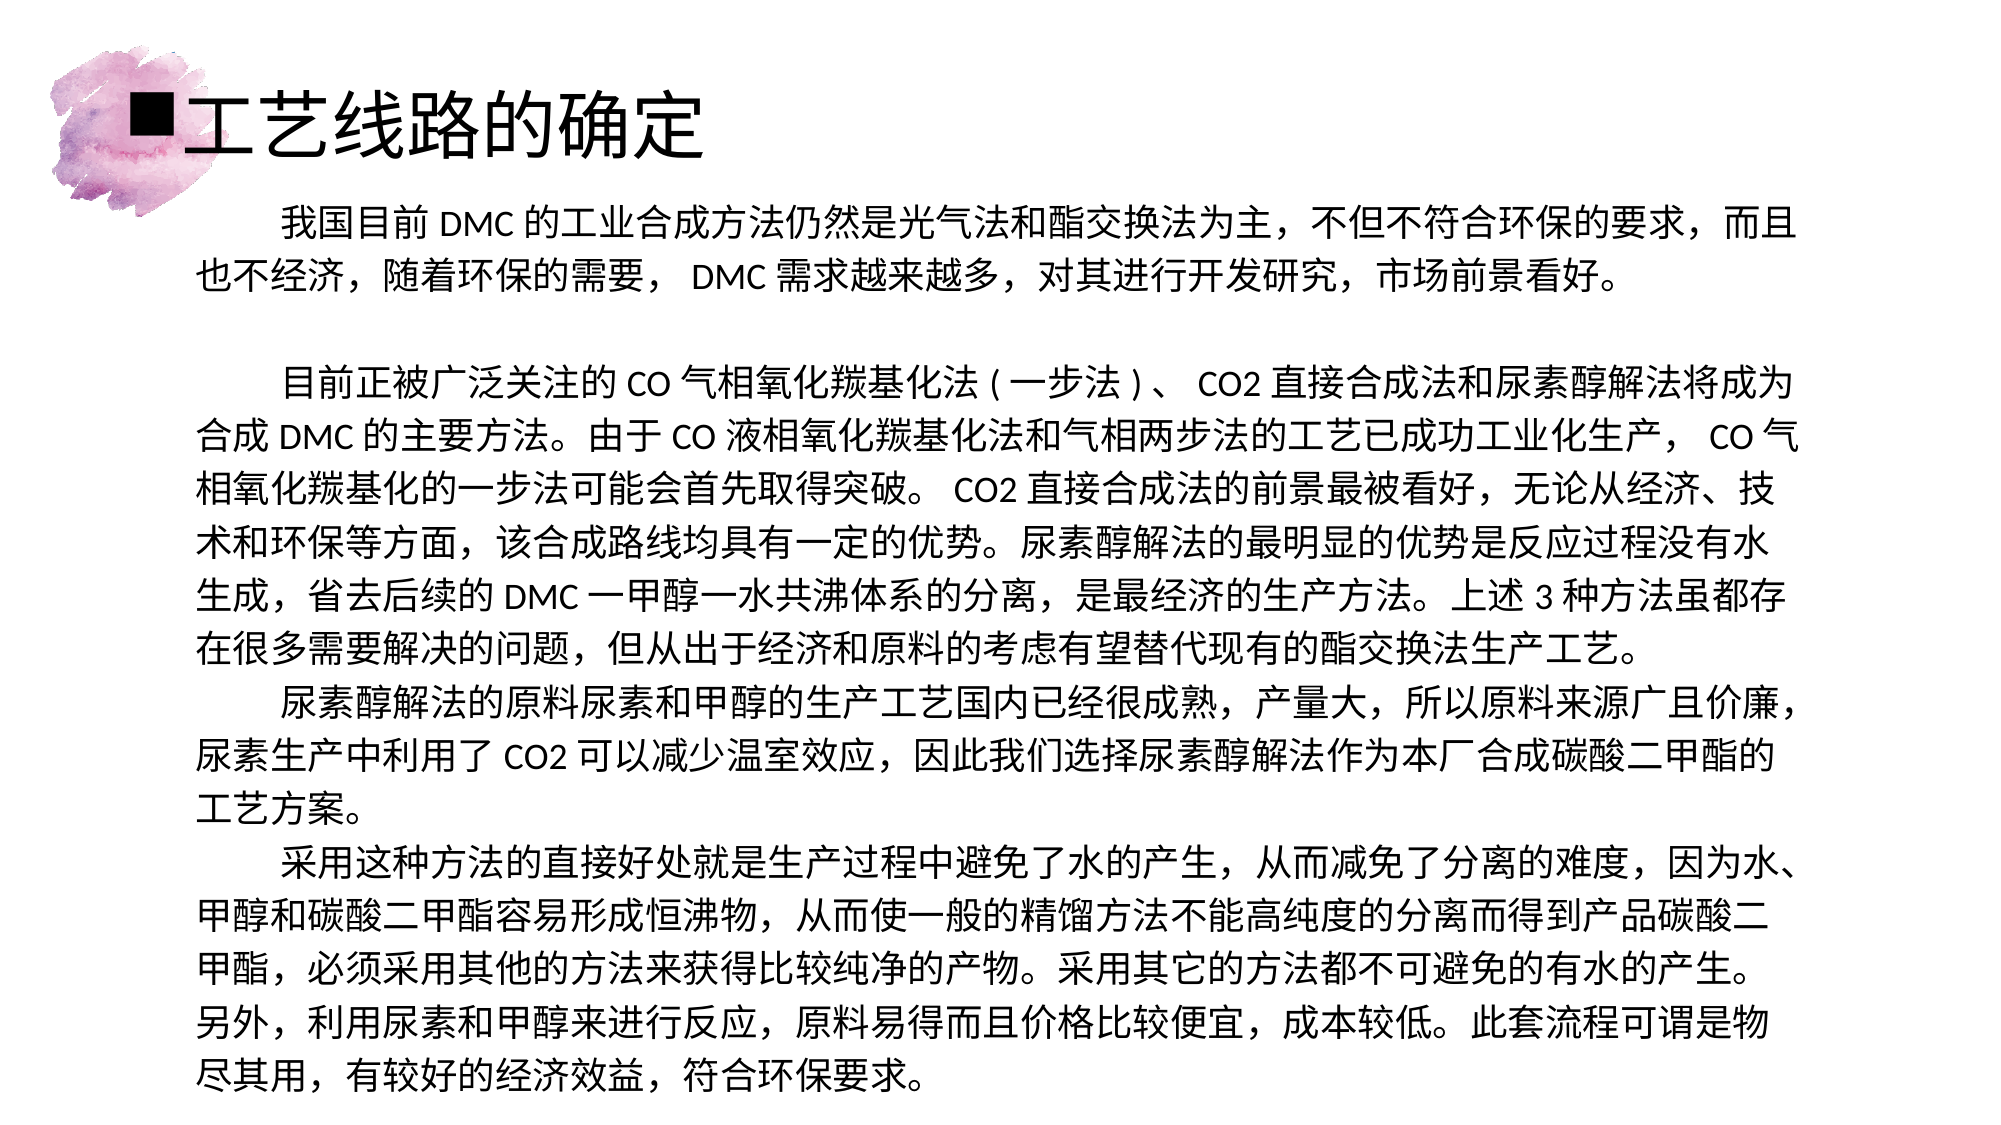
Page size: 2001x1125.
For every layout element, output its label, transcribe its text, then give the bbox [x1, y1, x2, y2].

text_box 我国目前DMC的工业合成方法仍然是光气法和酯交换法为主，不但不符合环保的要求，而且也不经济，随着环保的需要，DMC需求越来越多，对其进行开发研究，市场前景看好。 目前正被广泛关注的CO气相氧化羰基化法(一步法)、CO2直接合成法和尿素醇解法将成为合成DMC的主要方法。由于CO液相氧化羰基化法和气相两步法的工艺已成功工业化生产，CO气相氧化羰基化的一步法可能会首先取得突破。CO2直接合成法的前景最被看好，无论从经济、技术和环保等方面，该合成路线均具有一定的优势。尿素醇解法的最明显的优势是反应过程没有水生成，省去后续的DMC一甲醇一水共沸体系的分离，是最经济的生产方法。上述3种方法虽都存在很多需要解决的问题，但从出于经济和原料的考虑有望替代现有的酯交换法生产工艺。 尿素醇解法的原料尿素和甲醇的生产工艺国内已经很成熟，产量大，所以原料来源广且价廉，尿素生产中利用了CO2可以减少温室效应，因此我们选择尿素醇解法作为本厂合成碳酸二甲酯的工艺方案。 采用这种方法的直接好处就是生产过程中避免了水的产生，从而减免了分离的难度，因为水、甲醇和碳酸二甲酯容易形成恒沸物，从而使一般的精馏方法不能高纯度的分离而得到产品碳酸二甲酯，必须采用其他的方法来获得比较纯净的产物。采用其它的方法都不可避免的有水的产生。另外，利用尿素和甲醇来进行反应，原料易得而且价格比较便宜，成本较低。此套流程可谓是物尽其用，有较好的经济效益，符合环保要求。 [180, 182, 1820, 1105]
picture [50, 45, 229, 217]
text_box 工艺线路的确定 [229, 71, 754, 177]
